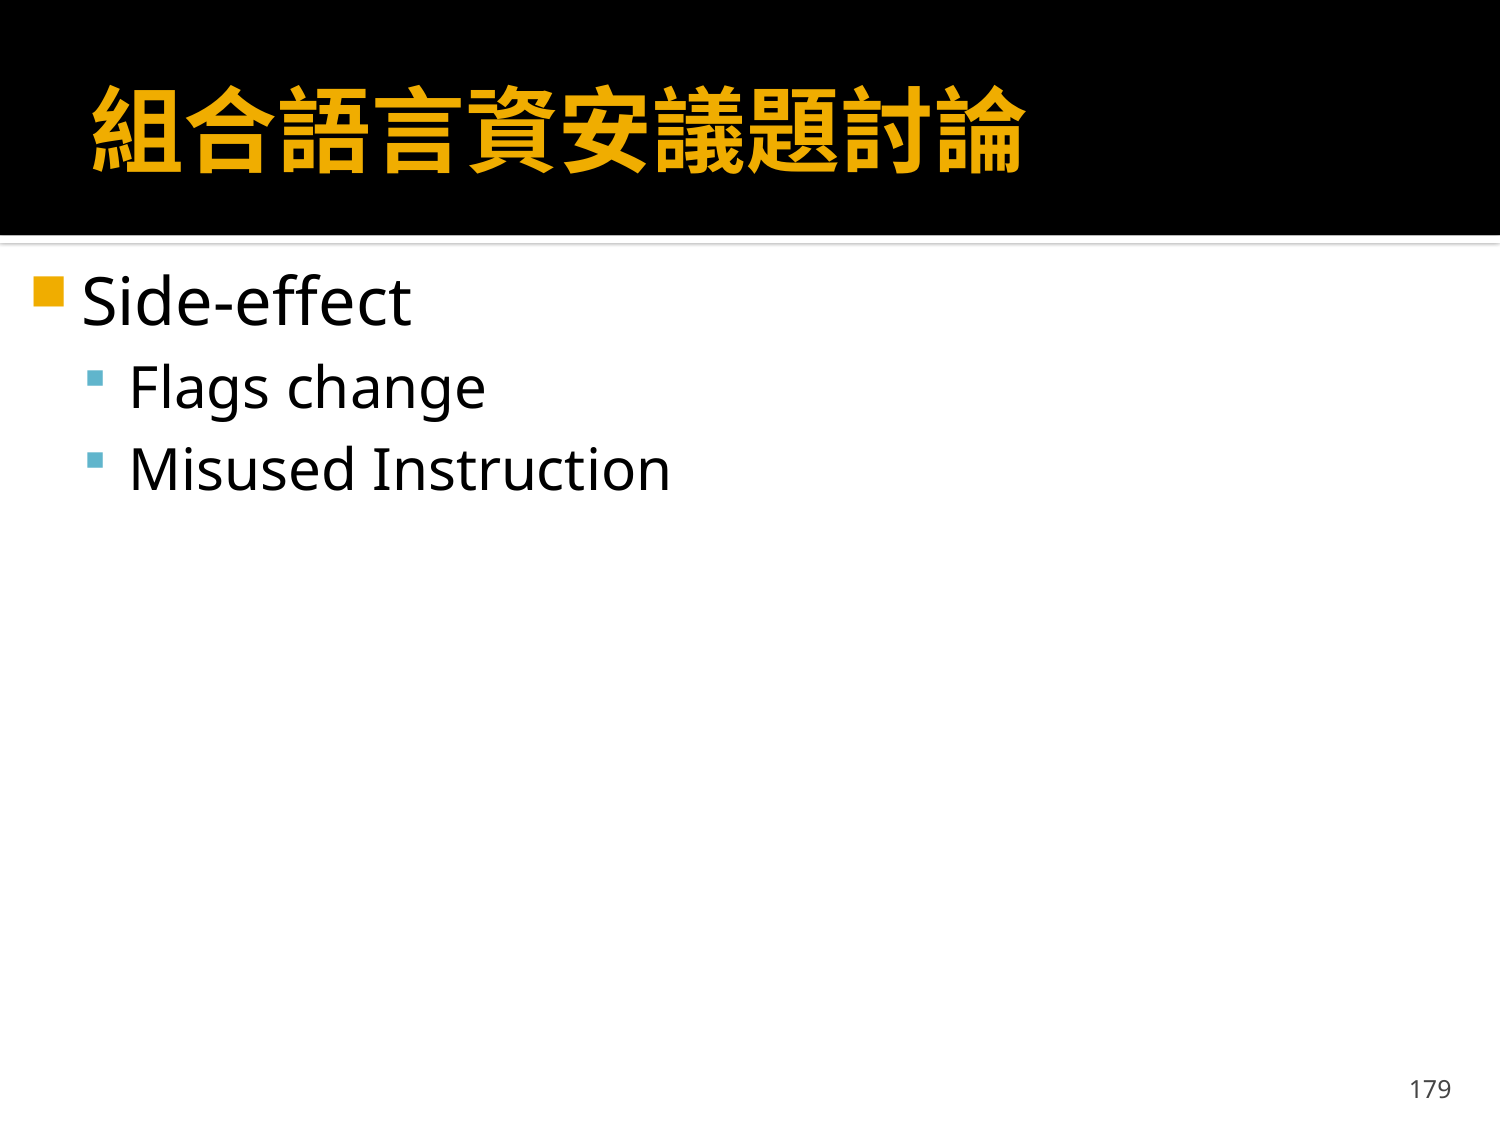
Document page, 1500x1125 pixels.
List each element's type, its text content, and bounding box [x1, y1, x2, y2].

list Side-effect Flags change Misused Instruction [0, 243, 1350, 1003]
slide_number 179 [1345, 1062, 1467, 1108]
title 組合語言資安議題討論 [75, 25, 1425, 231]
